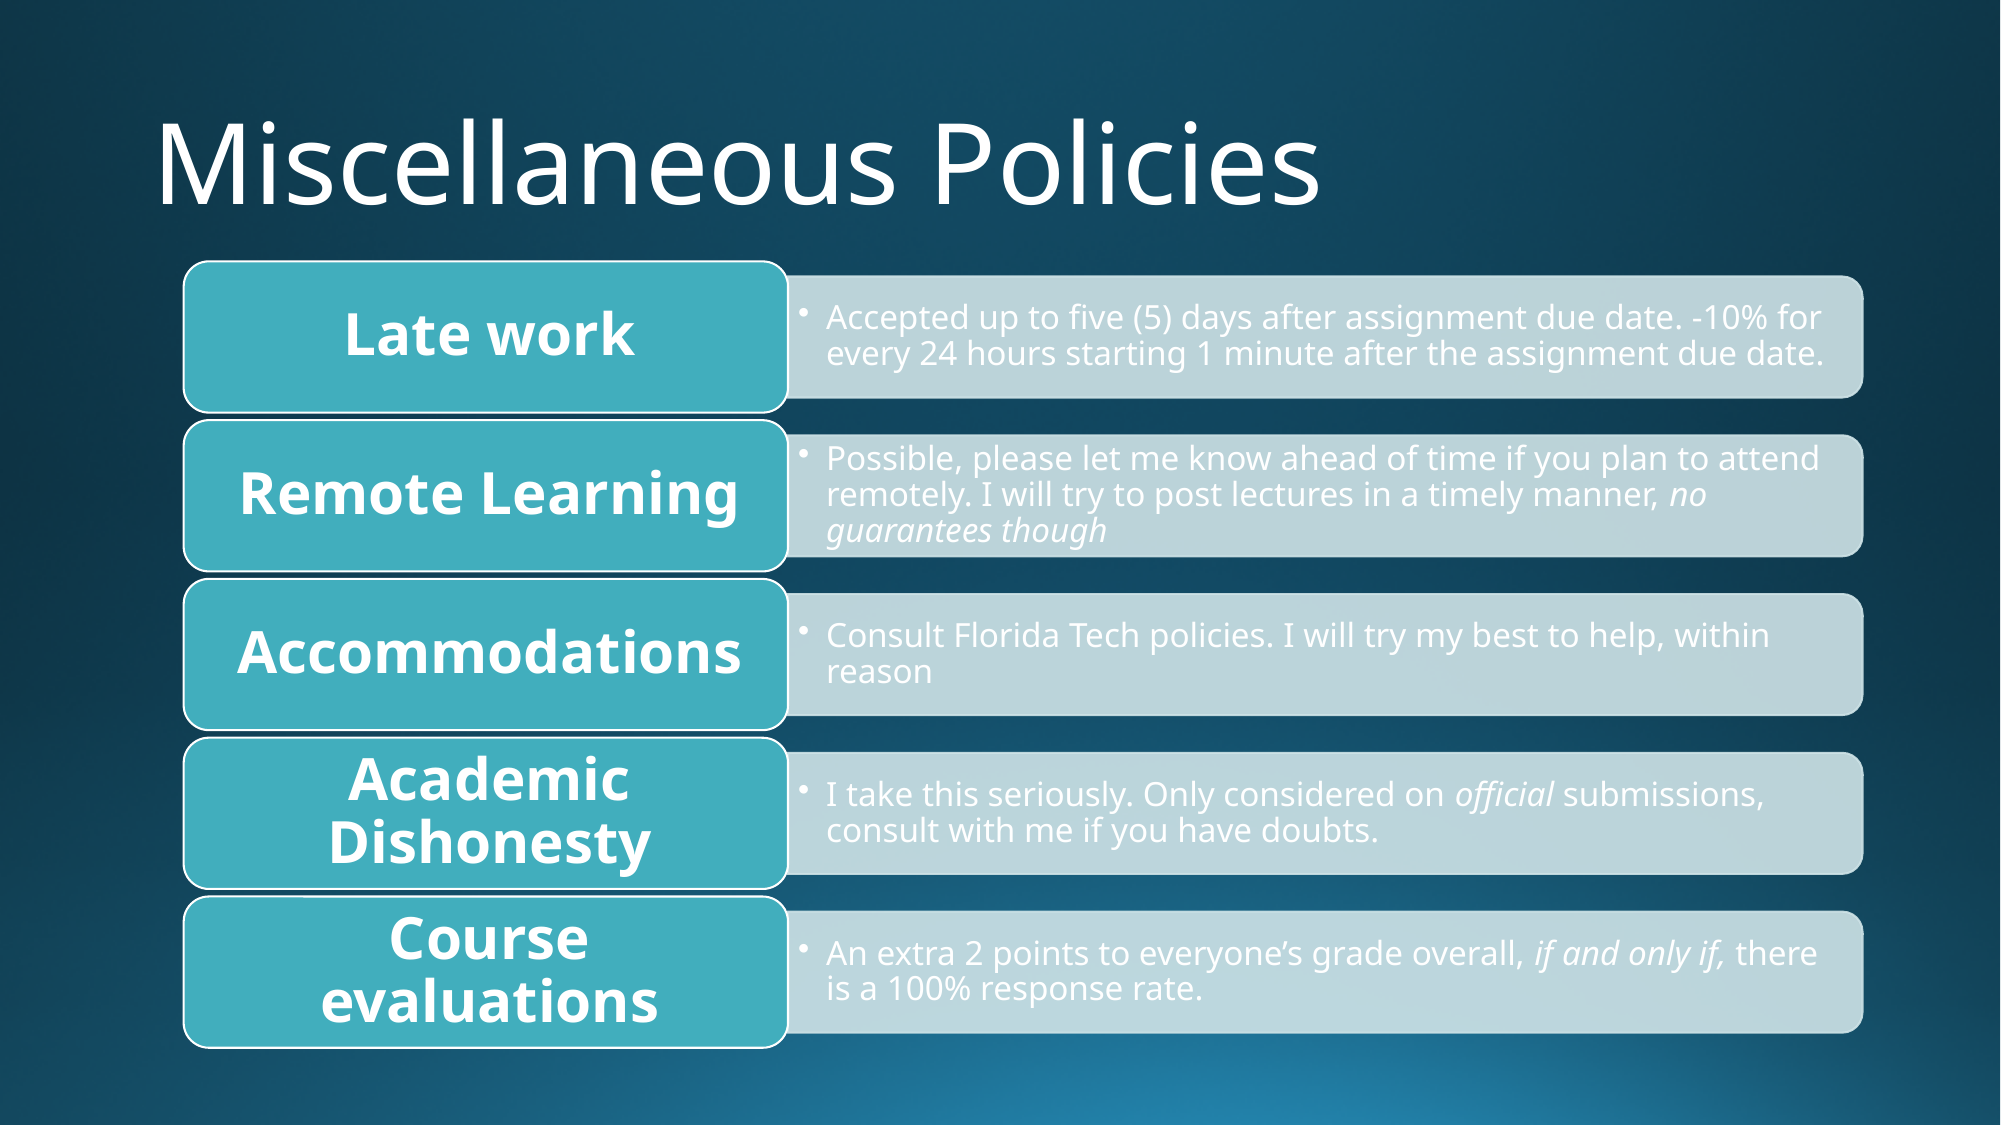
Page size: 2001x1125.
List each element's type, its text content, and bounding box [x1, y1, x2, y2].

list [183, 260, 1863, 1049]
title Miscellaneous Policies [137, 59, 1863, 278]
picture [0, 0, 2001, 1125]
